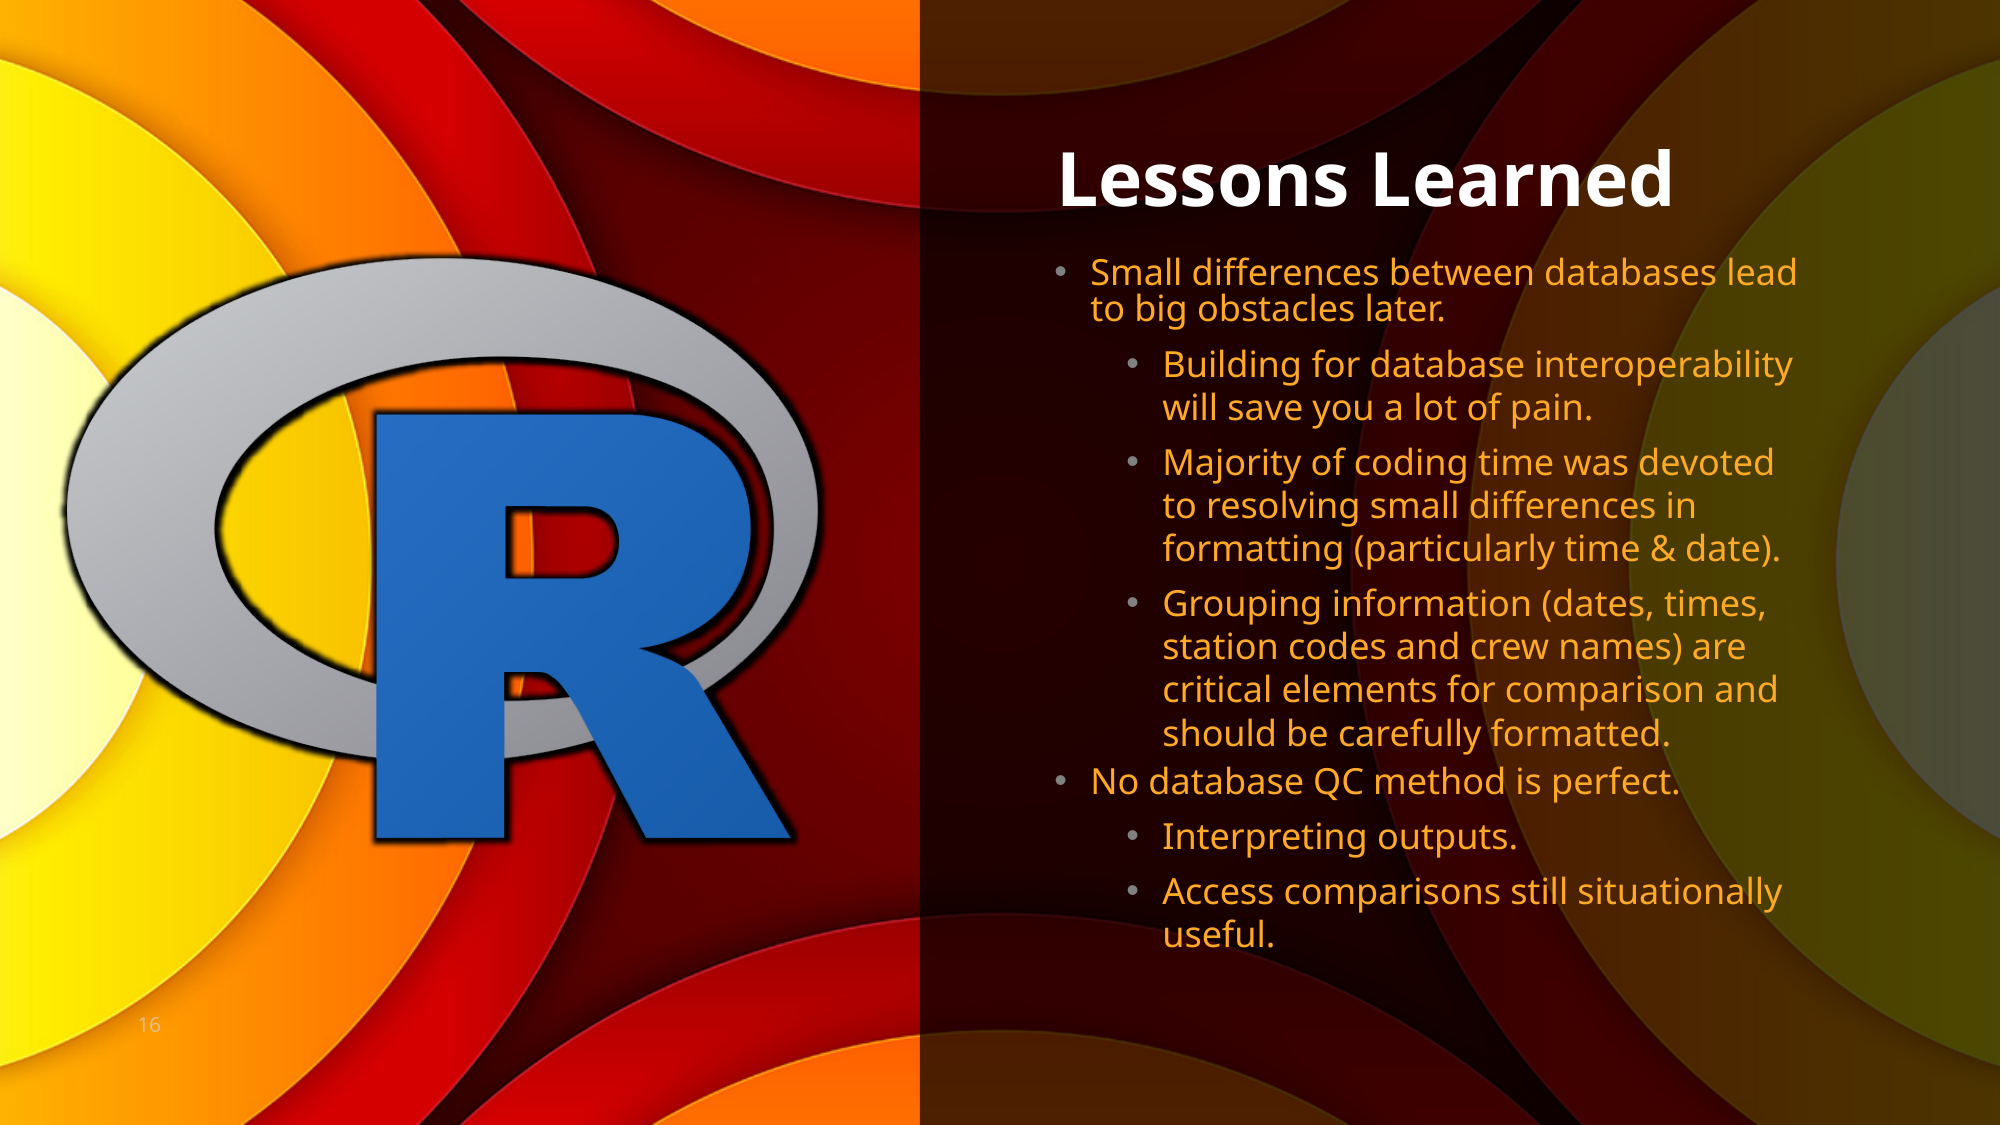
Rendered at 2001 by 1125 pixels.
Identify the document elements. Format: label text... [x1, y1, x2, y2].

slide_number 16 [137, 1009, 213, 1041]
picture [0, 0, 2000, 1125]
title Lessons Learned [1056, 43, 1912, 223]
list Small differences between databases lead to big obstacles later. Building for database interoperability will save you a lot of pain. Majority of coding time was devoted to resolving small differences in formatting (particularly time & date). Grouping information (dates, times, station codes and crew names) are critical elements for comparison and should be carefully formatted. No database QC method is perfect. Interpreting outputs. Access comparisons still situationally useful. [1054, 256, 1811, 1025]
